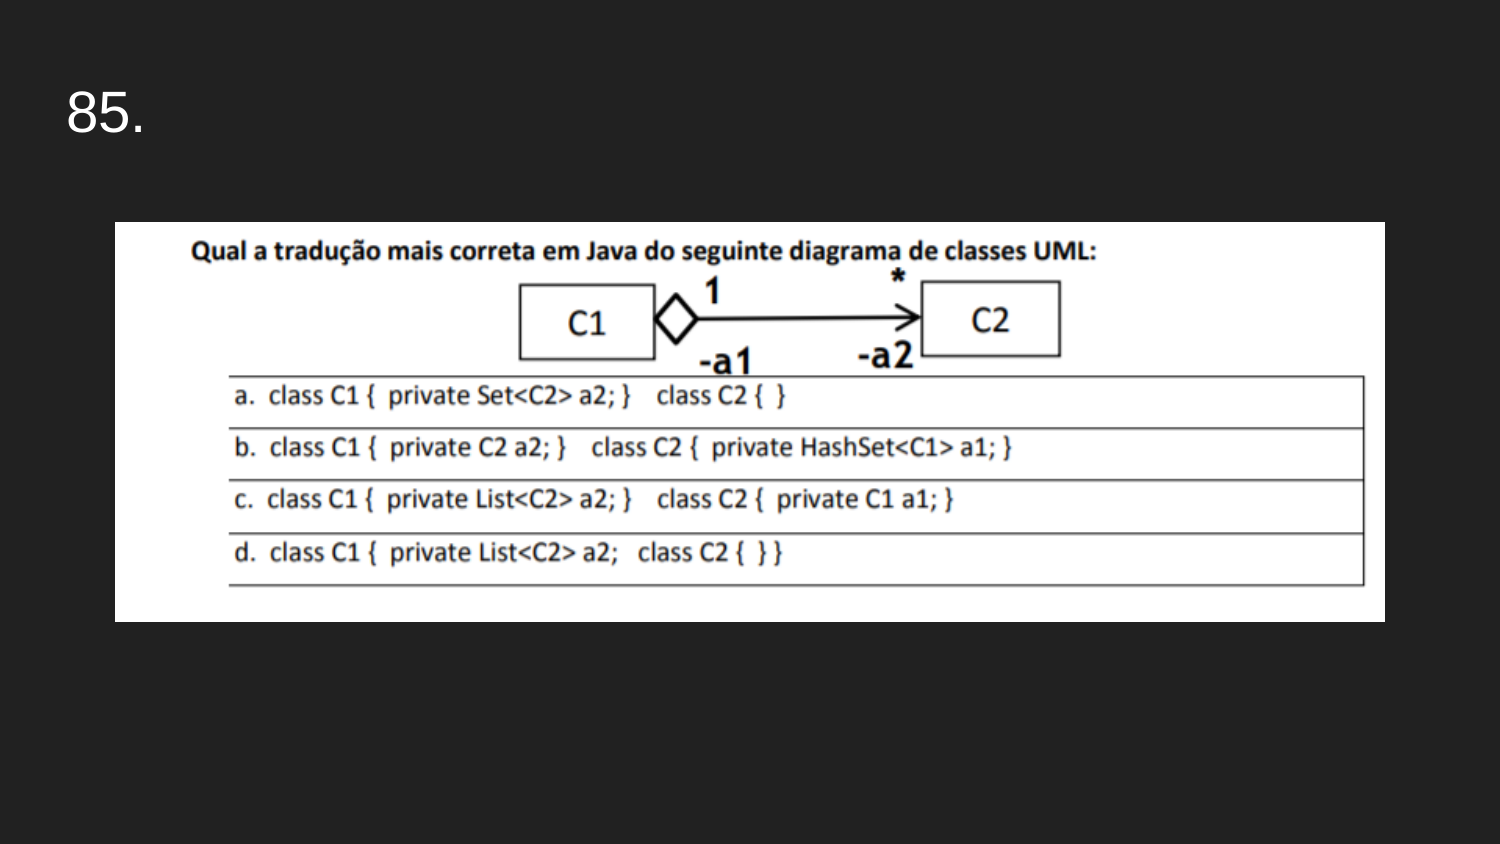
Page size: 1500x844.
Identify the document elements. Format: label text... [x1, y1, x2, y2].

picture [115, 222, 1385, 622]
title 85. [51, 59, 1449, 153]
